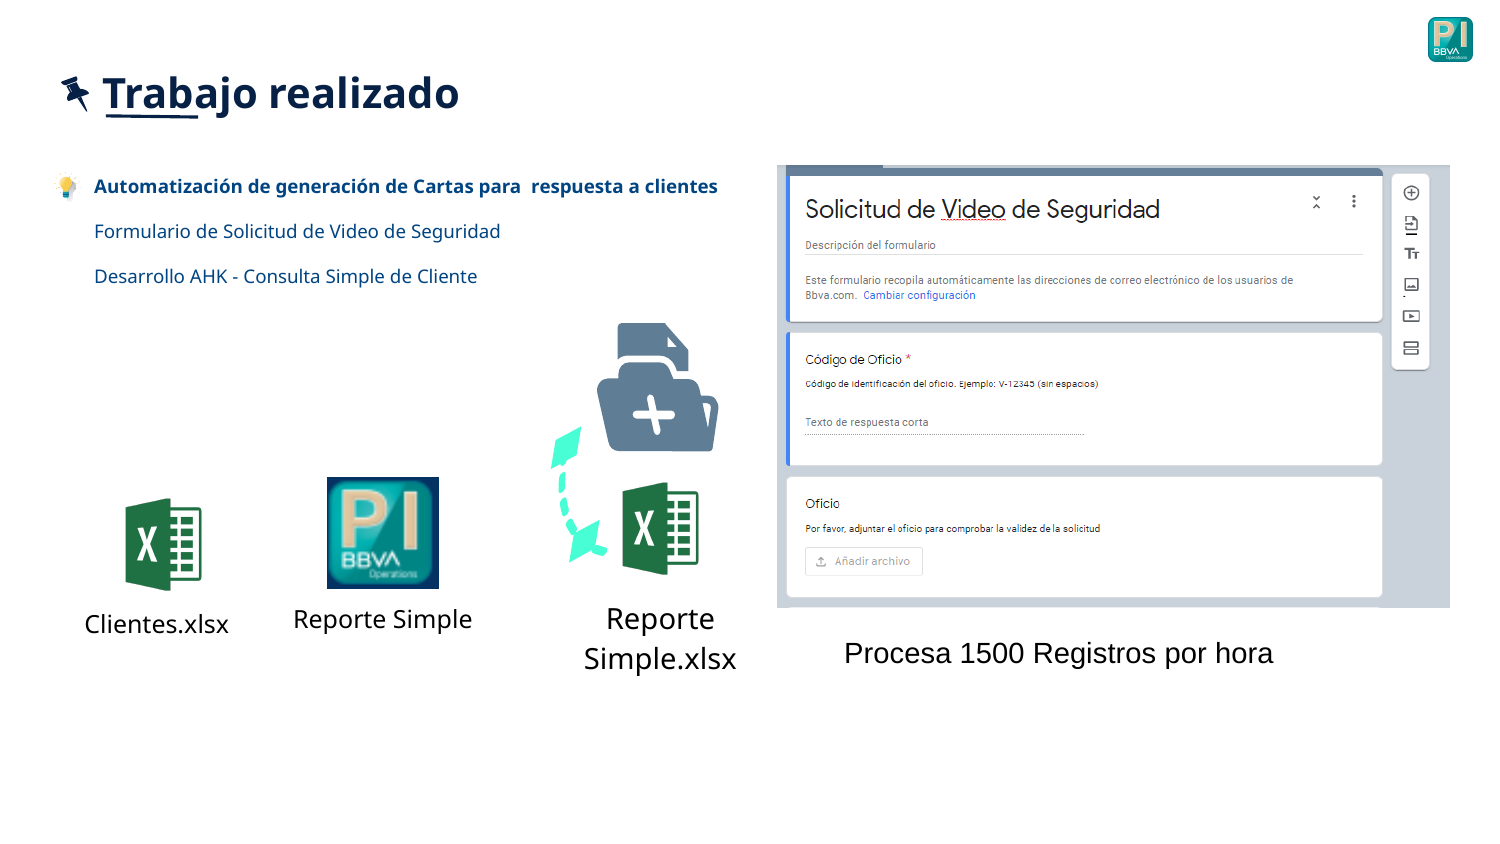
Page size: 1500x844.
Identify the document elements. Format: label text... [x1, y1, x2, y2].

picture [45, 164, 88, 207]
text_box Procesa 1500 Registros por hora [829, 619, 1435, 726]
picture [108, 477, 218, 612]
picture [326, 477, 439, 590]
text_box Clientes.xlsx [45, 588, 268, 709]
picture [776, 164, 1451, 609]
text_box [1121, 0, 1500, 62]
text_box Automatización de generación de Cartas para respuesta a clientes Formulario de Solicitud de Video de Seguridad Desarrollo AHK - Consulta Simple de Cliente [79, 159, 979, 212]
picture [605, 461, 715, 596]
text_box Reporte Simple [276, 588, 490, 686]
text_box Reporte Simple.xlsx [529, 579, 792, 714]
title Trabajo realizado [102, 66, 1232, 123]
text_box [520, 444, 640, 552]
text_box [596, 322, 719, 452]
